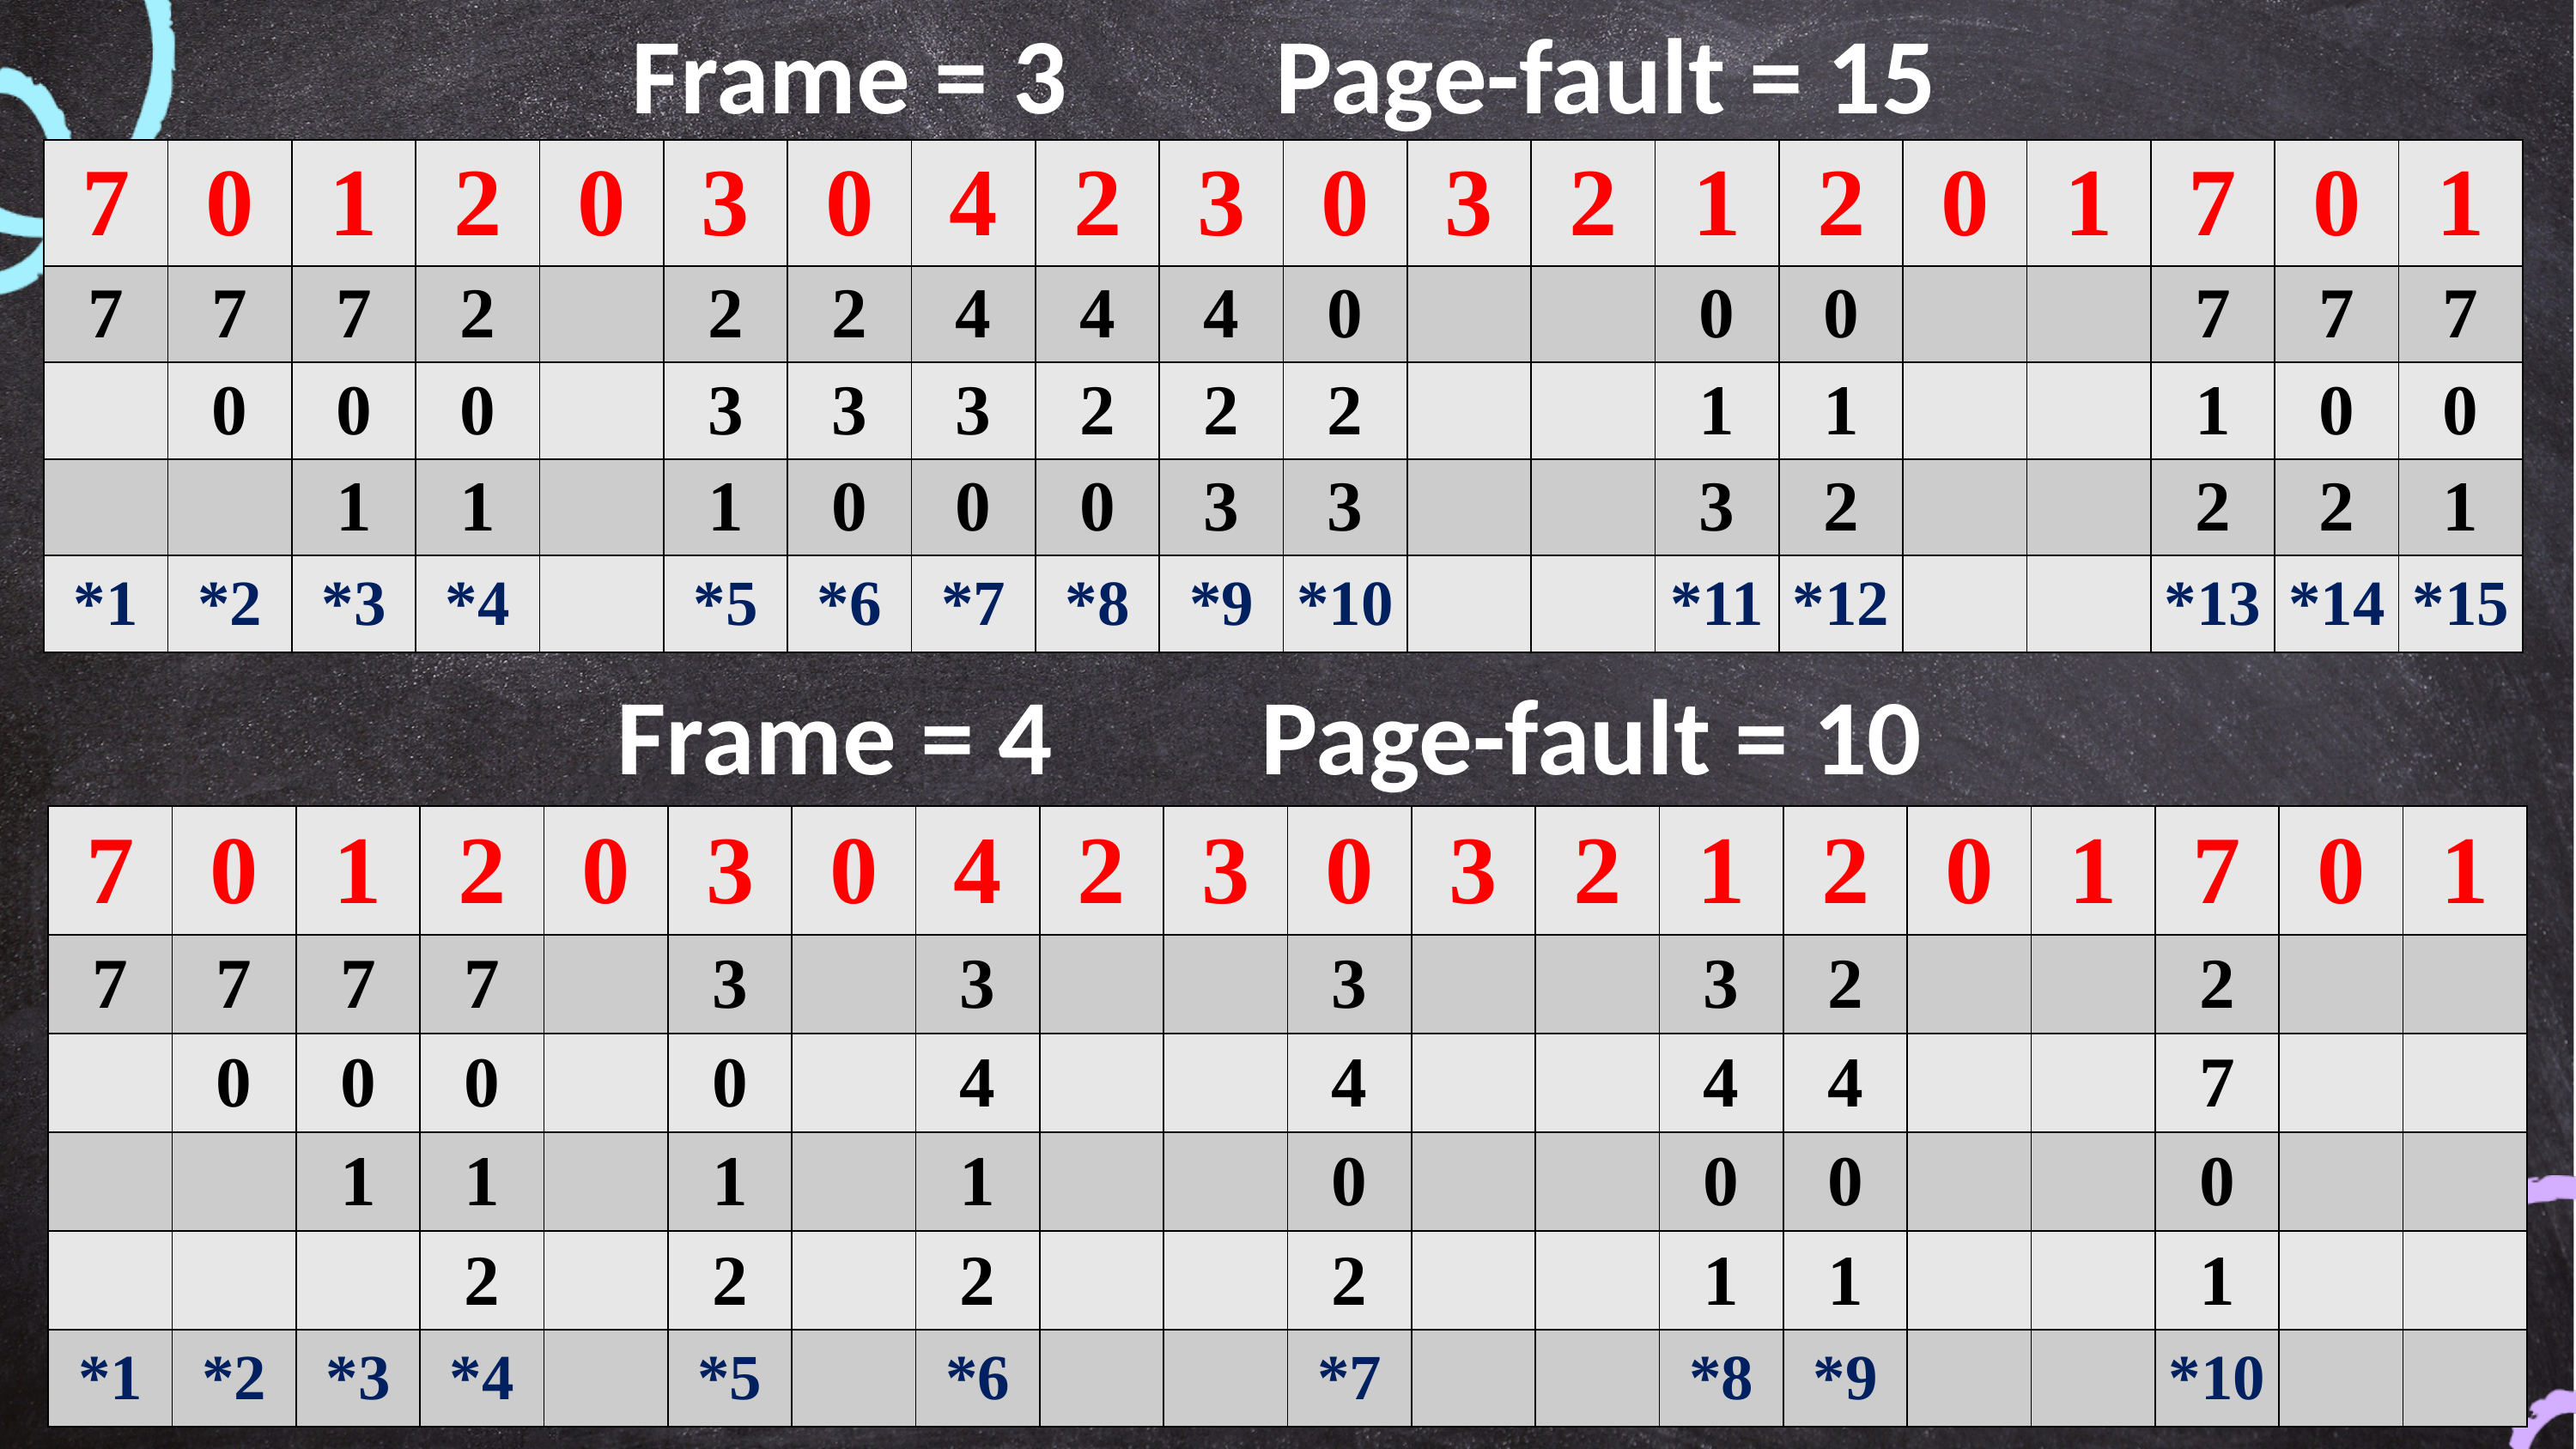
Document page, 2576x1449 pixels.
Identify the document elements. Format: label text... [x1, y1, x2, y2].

table_cell 0 [1036, 460, 1158, 555]
table_cell 2 [665, 267, 787, 361]
table_cell 0 [669, 1034, 791, 1131]
table_header 1 [1660, 807, 1783, 934]
table_cell *4 [421, 1331, 544, 1426]
table_cell 2 [1160, 363, 1283, 458]
table_cell [173, 1133, 295, 1230]
table_header 1 [2032, 807, 2154, 934]
table_cell 0 [297, 1034, 419, 1131]
table_cell [2280, 1331, 2403, 1426]
table_cell [2027, 460, 2150, 555]
table_header 7 [45, 141, 167, 265]
table_cell [1532, 556, 1655, 652]
table_cell [1408, 363, 1530, 458]
table_cell [544, 1331, 667, 1426]
table_cell [1413, 936, 1534, 1033]
table_cell [1164, 936, 1287, 1033]
table_cell [1413, 1133, 1534, 1230]
table_cell [1408, 556, 1530, 652]
table_cell 1 [665, 460, 787, 555]
table_cell 7 [297, 936, 419, 1033]
table_cell [1536, 1232, 1659, 1329]
table_cell [2032, 1331, 2154, 1426]
table_cell [540, 460, 663, 555]
table_cell *9 [1160, 556, 1283, 652]
table_header 1 [2027, 142, 2150, 265]
table_header 1 [2399, 141, 2522, 265]
table_cell *1 [49, 1331, 172, 1426]
table_cell 4 [1288, 1034, 1411, 1131]
text_box [0, 0, 178, 298]
table_cell 4 [1036, 267, 1158, 361]
table_header 2 [1536, 807, 1659, 934]
table_cell *2 [173, 1331, 295, 1426]
table_cell 1 [1660, 1232, 1783, 1329]
table_header 0 [168, 141, 291, 265]
table_header 0 [793, 807, 915, 934]
table_cell 3 [665, 363, 787, 458]
table_cell 3 [1656, 460, 1778, 555]
table_cell *1 [45, 556, 167, 652]
table_cell *2 [168, 556, 291, 652]
table_cell 7 [293, 267, 415, 361]
table_header 2 [1784, 807, 1906, 934]
table_cell *8 [1660, 1331, 1783, 1426]
table_cell [2280, 936, 2403, 1033]
table_cell 2 [2156, 936, 2278, 1033]
table_cell 7 [2399, 267, 2522, 361]
table_header 7 [2152, 141, 2274, 265]
table_cell 4 [1160, 267, 1283, 361]
table_cell *11 [1656, 556, 1778, 652]
table_cell [2027, 556, 2150, 652]
table_cell [1413, 1232, 1534, 1329]
table_cell [173, 1232, 295, 1329]
table_header 1 [1656, 142, 1778, 265]
table_cell 2 [1036, 363, 1158, 458]
table_cell [540, 556, 663, 652]
table_cell *3 [297, 1331, 419, 1426]
table_cell 0 [293, 363, 415, 458]
table_cell [1408, 460, 1530, 555]
table_cell 2 [2152, 460, 2274, 555]
table_cell [2403, 1133, 2526, 1230]
table_cell [1532, 363, 1655, 458]
table_cell 0 [788, 460, 911, 555]
table_cell [1164, 1034, 1287, 1131]
table_cell [2280, 1034, 2403, 1131]
table_cell *14 [2275, 556, 2398, 652]
table_cell *4 [416, 556, 539, 652]
table_cell [793, 1331, 915, 1426]
table_cell [2027, 267, 2150, 361]
table_cell [1164, 1232, 1287, 1329]
table_header 0 [2275, 141, 2398, 265]
table_cell 0 [912, 460, 1035, 555]
table_cell 7 [2152, 267, 2274, 361]
table_header 7 [2156, 807, 2278, 934]
table_cell [1532, 267, 1655, 361]
table_cell *5 [665, 556, 787, 652]
table_header 0 [1904, 142, 2026, 265]
table_cell [2403, 1232, 2526, 1329]
table_cell [45, 460, 167, 555]
table_cell [793, 1133, 915, 1230]
table_cell 0 [421, 1034, 544, 1131]
table_cell [1536, 936, 1659, 1033]
table_cell *5 [669, 1331, 791, 1426]
table_header 2 [1036, 142, 1158, 265]
table_header 3 [1164, 807, 1287, 934]
table_cell [49, 1034, 172, 1131]
table_cell 3 [912, 363, 1035, 458]
table_cell 7 [168, 267, 291, 361]
table_cell [2032, 1232, 2154, 1329]
table_cell *15 [2399, 556, 2522, 652]
table_cell 2 [669, 1232, 791, 1329]
table_cell [544, 936, 667, 1033]
table_header 3 [665, 142, 787, 265]
table_cell 1 [293, 460, 415, 555]
table_cell 0 [1284, 267, 1406, 361]
table_cell *3 [293, 556, 415, 652]
table_cell [2032, 936, 2154, 1033]
table_cell [1536, 1034, 1659, 1131]
table_cell [1908, 1034, 2031, 1131]
table_header 0 [544, 807, 667, 934]
table_cell 0 [1288, 1133, 1411, 1230]
table_cell 3 [1284, 460, 1406, 555]
table_cell 1 [421, 1133, 544, 1230]
table_cell 2 [2275, 460, 2398, 555]
table_header 0 [788, 142, 911, 265]
table_header 2 [1532, 142, 1655, 265]
table_cell 7 [421, 936, 544, 1033]
table_cell [1408, 267, 1530, 361]
table_cell 1 [2152, 363, 2274, 458]
table_cell [2032, 1133, 2154, 1230]
table_header 0 [1908, 807, 2031, 934]
table_cell *6 [916, 1331, 1039, 1426]
table_cell [1041, 1133, 1163, 1230]
table_cell [793, 1232, 915, 1329]
table_cell *9 [1784, 1331, 1906, 1426]
table_cell [1908, 1232, 2031, 1329]
table_cell [2403, 1331, 2526, 1426]
table_cell 2 [1784, 936, 1906, 1033]
table_cell [1041, 1232, 1163, 1329]
table_cell 4 [912, 267, 1035, 361]
table_cell 7 [45, 267, 167, 361]
table_cell 1 [1656, 363, 1778, 458]
table_cell 2 [421, 1232, 544, 1329]
table_cell [1536, 1133, 1659, 1230]
table_cell [1908, 936, 2031, 1033]
table_header 1 [2403, 807, 2526, 934]
table_cell [2403, 1034, 2526, 1131]
text_box Frame = 3 Page-fault = 15 [376, 0, 2191, 142]
table_cell [1164, 1331, 1287, 1426]
table_cell *12 [1780, 556, 1902, 652]
table_cell 1 [2399, 460, 2522, 555]
table_header 0 [540, 142, 663, 265]
table_cell [793, 1034, 915, 1131]
table_header 2 [1780, 142, 1902, 265]
table_cell 1 [2156, 1232, 2278, 1329]
table_header 3 [1408, 142, 1530, 265]
table_cell 3 [916, 936, 1039, 1033]
text_box Frame = 4 Page-fault = 10 [418, 661, 2233, 803]
table_cell 3 [1160, 460, 1283, 555]
table_cell 0 [168, 363, 291, 458]
table_cell [1536, 1331, 1659, 1426]
table_cell [1041, 936, 1163, 1033]
table_header 0 [2280, 807, 2403, 934]
table_cell [544, 1034, 667, 1131]
table_cell 0 [1660, 1133, 1783, 1230]
table_cell [49, 1232, 172, 1329]
table_header 0 [173, 807, 295, 934]
table_cell 1 [669, 1133, 791, 1230]
table_cell 2 [416, 267, 539, 361]
table_cell 0 [173, 1034, 295, 1131]
table_header 0 [1288, 807, 1411, 934]
table_cell *10 [1284, 556, 1406, 652]
table_cell 3 [1288, 936, 1411, 1033]
table_cell 2 [1780, 460, 1902, 555]
table_cell 1 [1784, 1232, 1906, 1329]
table_header 3 [1413, 807, 1534, 934]
table_cell [1904, 556, 2026, 652]
table_cell [168, 460, 291, 555]
table_cell [2403, 936, 2526, 1033]
table_cell [1908, 1133, 2031, 1230]
table_cell *13 [2152, 556, 2274, 652]
table_cell 1 [1780, 363, 1902, 458]
table_cell [2280, 1232, 2403, 1329]
table_header 0 [1284, 142, 1406, 265]
table_cell [540, 363, 663, 458]
table_cell [1041, 1331, 1163, 1426]
table_cell [297, 1232, 419, 1329]
table_cell 1 [297, 1133, 419, 1230]
table_cell 0 [2156, 1133, 2278, 1230]
table_header 1 [293, 141, 415, 265]
table_cell [1908, 1331, 2031, 1426]
table_header 3 [669, 807, 791, 934]
table_cell 1 [916, 1133, 1039, 1230]
table_cell *6 [788, 556, 911, 652]
table_cell 7 [173, 936, 295, 1033]
table_cell [1041, 1034, 1163, 1131]
text_box [2433, 1175, 2576, 1449]
table_header 3 [1160, 142, 1283, 265]
table_cell 0 [1780, 267, 1902, 361]
table_cell 4 [1660, 1034, 1783, 1131]
table_cell 1 [416, 460, 539, 555]
table_cell 0 [416, 363, 539, 458]
text_box [0, 0, 2574, 1449]
table_cell *7 [912, 556, 1035, 652]
table_header 4 [912, 142, 1035, 265]
table_header 2 [1041, 807, 1163, 934]
table_cell [544, 1133, 667, 1230]
table_cell [2280, 1133, 2403, 1230]
table_cell [1532, 460, 1655, 555]
table_header 1 [297, 807, 419, 934]
table_cell [1904, 267, 2026, 361]
table_cell 2 [788, 267, 911, 361]
table_cell 0 [2275, 363, 2398, 458]
table_cell 4 [916, 1034, 1039, 1131]
table_cell 0 [1656, 267, 1778, 361]
table_header 2 [416, 142, 539, 265]
table_header 4 [916, 807, 1039, 934]
table_cell [2032, 1034, 2154, 1131]
table_cell *7 [1288, 1331, 1411, 1426]
table_cell 7 [2156, 1034, 2278, 1131]
table_cell [1904, 363, 2026, 458]
table_cell [1164, 1133, 1287, 1230]
table_cell [49, 1133, 172, 1230]
table_header 2 [421, 807, 544, 934]
table_cell [544, 1232, 667, 1329]
table_cell [793, 936, 915, 1033]
table_cell [2027, 363, 2150, 458]
table_cell [45, 363, 167, 458]
table_header 7 [49, 807, 172, 934]
table_cell 3 [1660, 936, 1783, 1033]
table_cell [1413, 1034, 1534, 1131]
table_cell [1413, 1331, 1534, 1426]
table_cell 4 [1784, 1034, 1906, 1131]
table_cell [540, 267, 663, 361]
table_cell 2 [1288, 1232, 1411, 1329]
table_cell *10 [2156, 1331, 2278, 1426]
table_cell [1904, 460, 2026, 555]
table_cell 3 [669, 936, 791, 1033]
table_cell *8 [1036, 556, 1158, 652]
table_cell 2 [916, 1232, 1039, 1329]
table_cell 0 [2399, 363, 2522, 458]
table_cell 0 [1784, 1133, 1906, 1230]
table_cell 7 [49, 936, 172, 1033]
table_cell 7 [2275, 267, 2398, 361]
table_cell 2 [1284, 363, 1406, 458]
table_cell 3 [788, 363, 911, 458]
